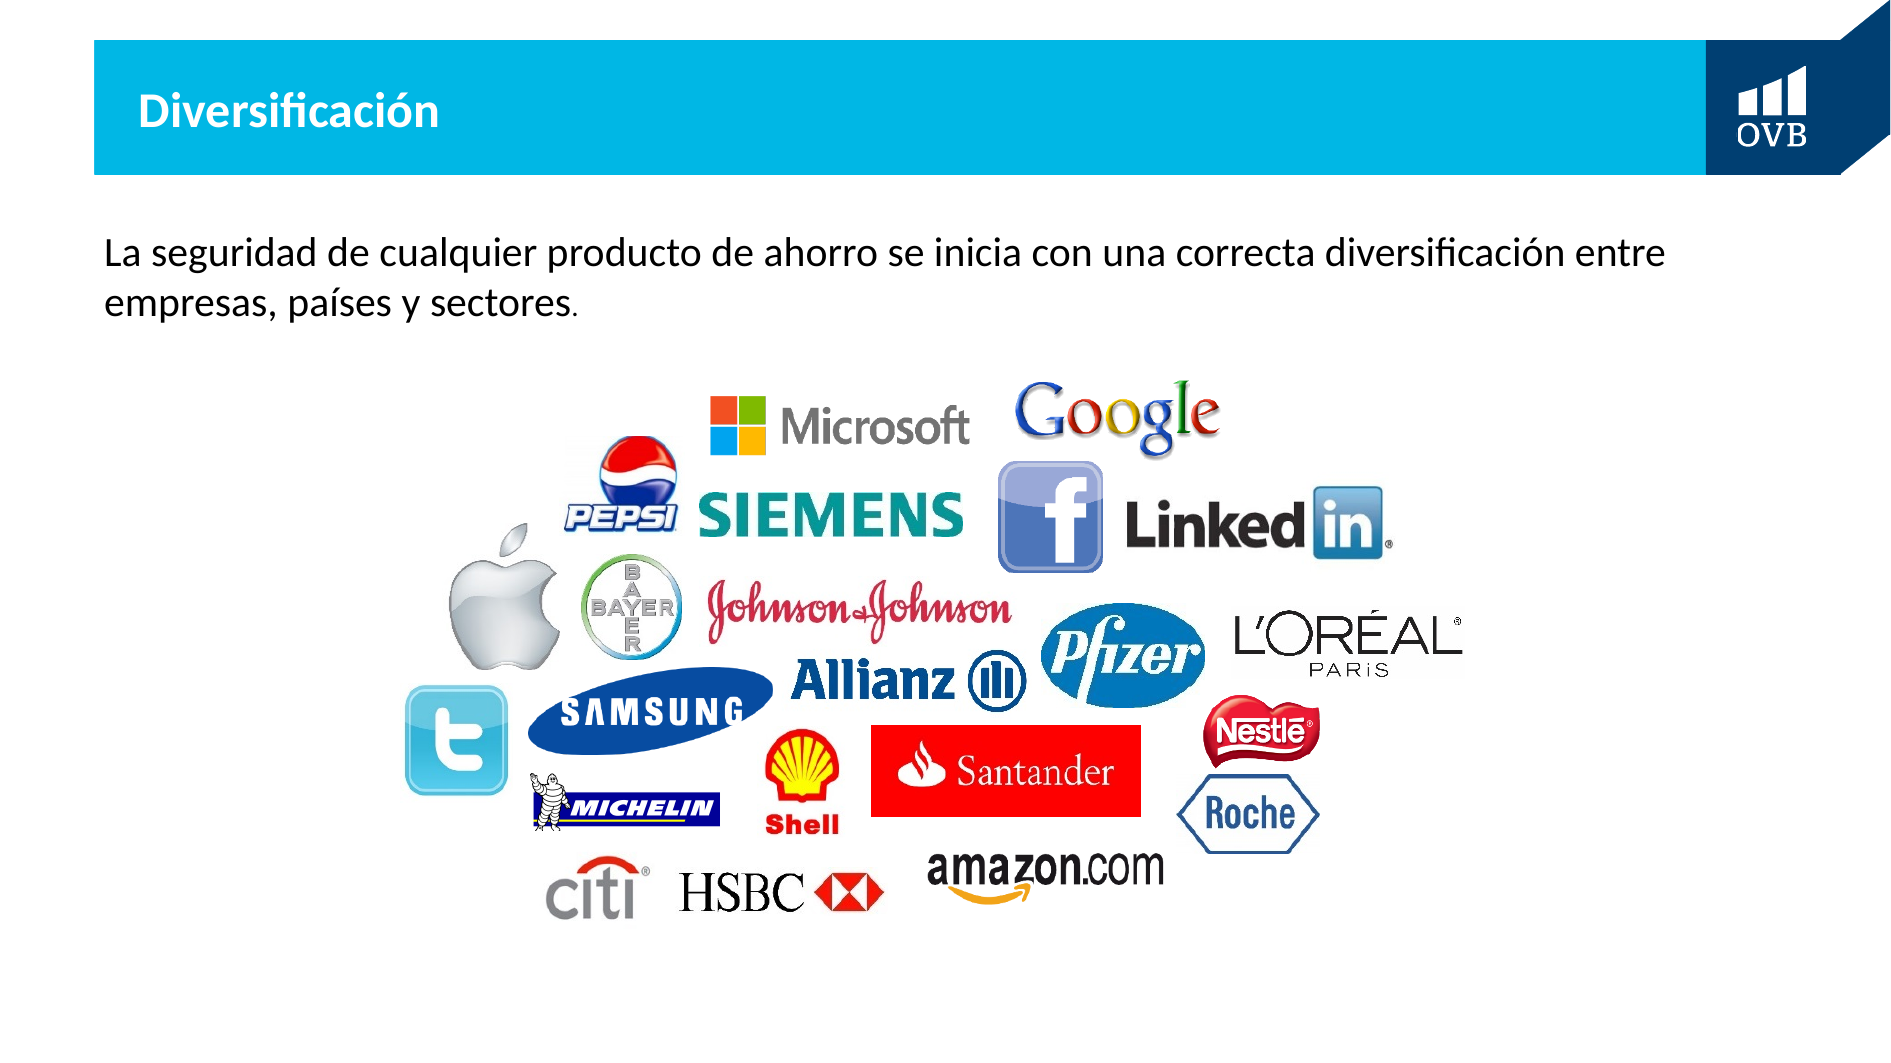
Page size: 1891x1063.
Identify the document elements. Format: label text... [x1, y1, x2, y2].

title Diversificación [94, 40, 1707, 175]
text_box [400, 377, 1465, 946]
text_box La seguridad de cualquier producto de ahorro se inicia con una correcta diversificación entre empresas, países y sectores. [74, 217, 1713, 308]
